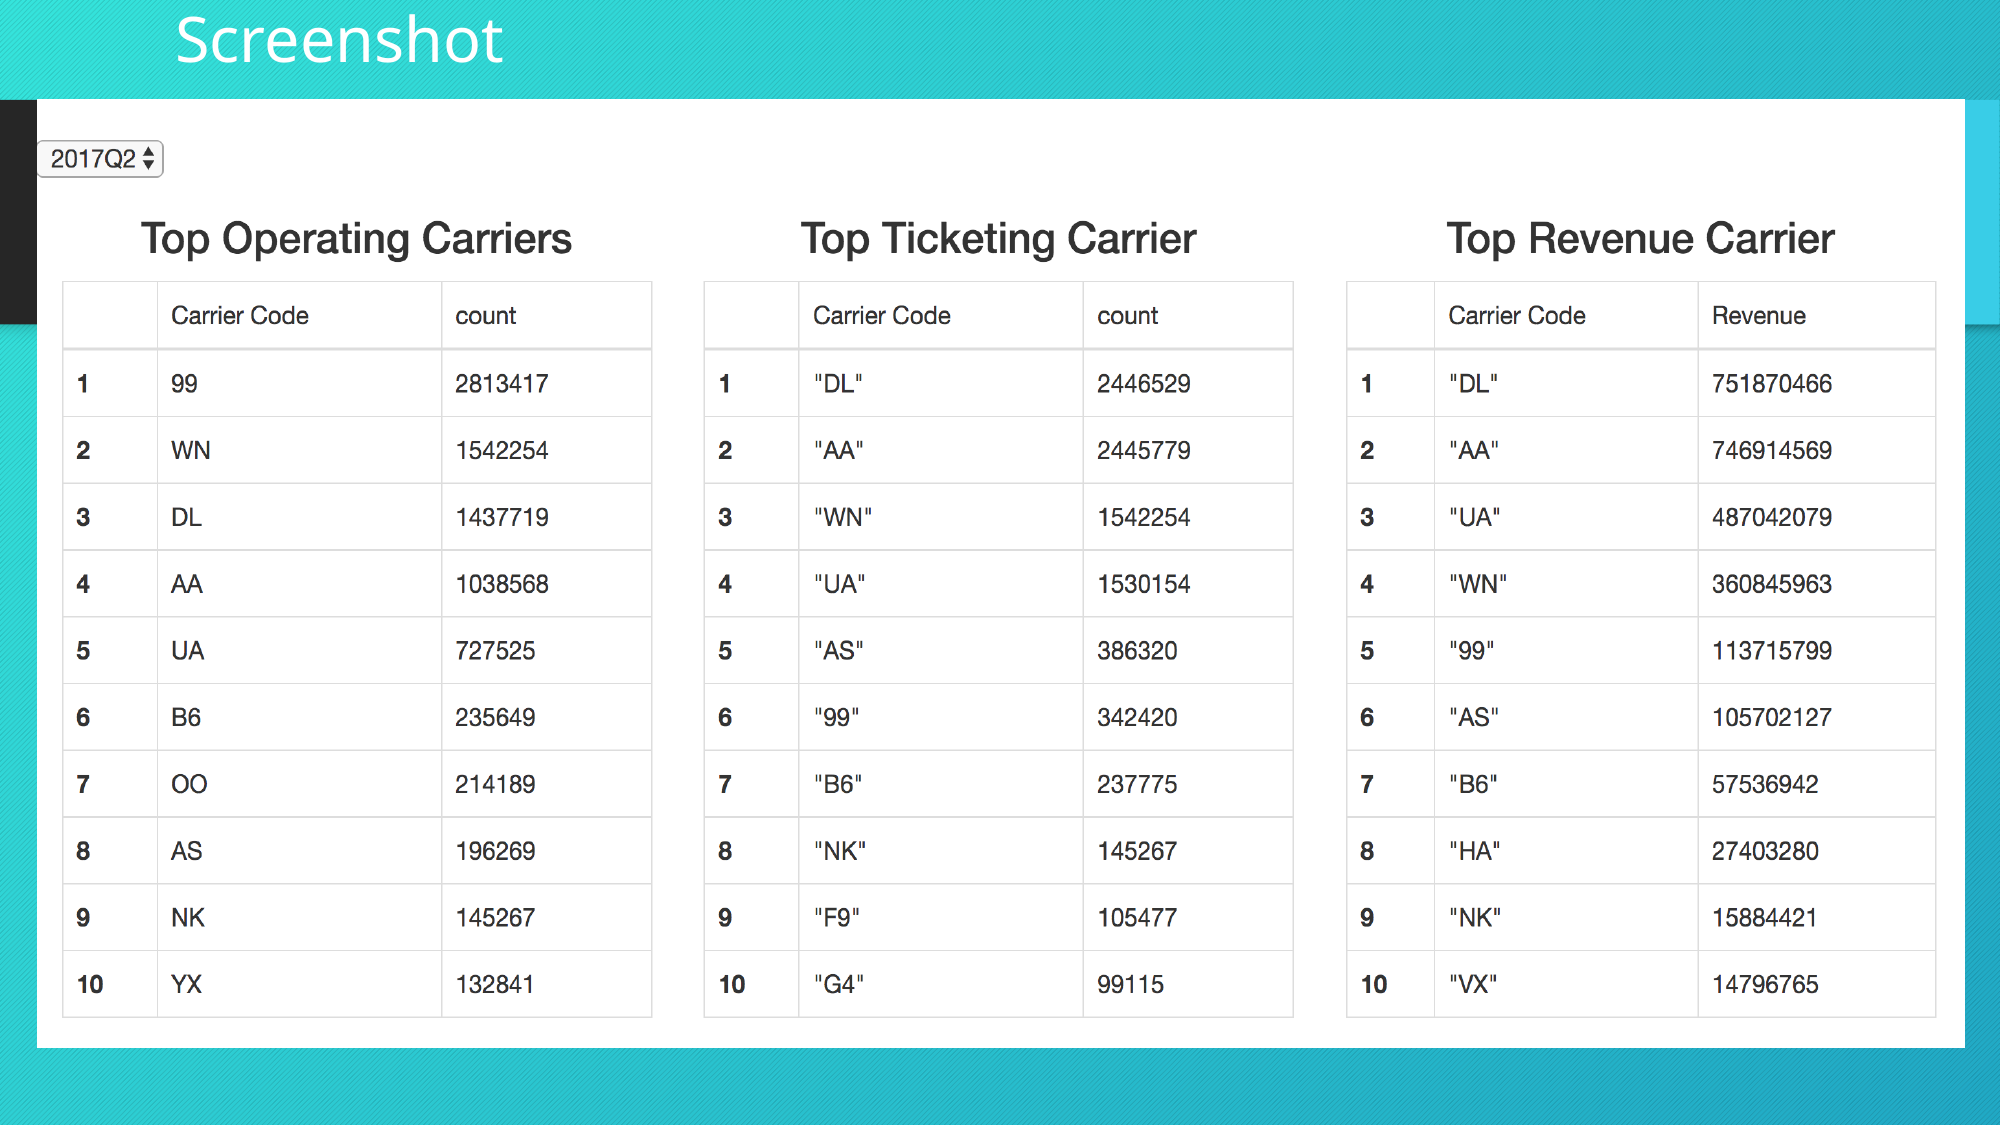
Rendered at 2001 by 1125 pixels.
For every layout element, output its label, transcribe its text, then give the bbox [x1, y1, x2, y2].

picture [0, 99, 2000, 1049]
title Screenshot [160, 0, 596, 99]
